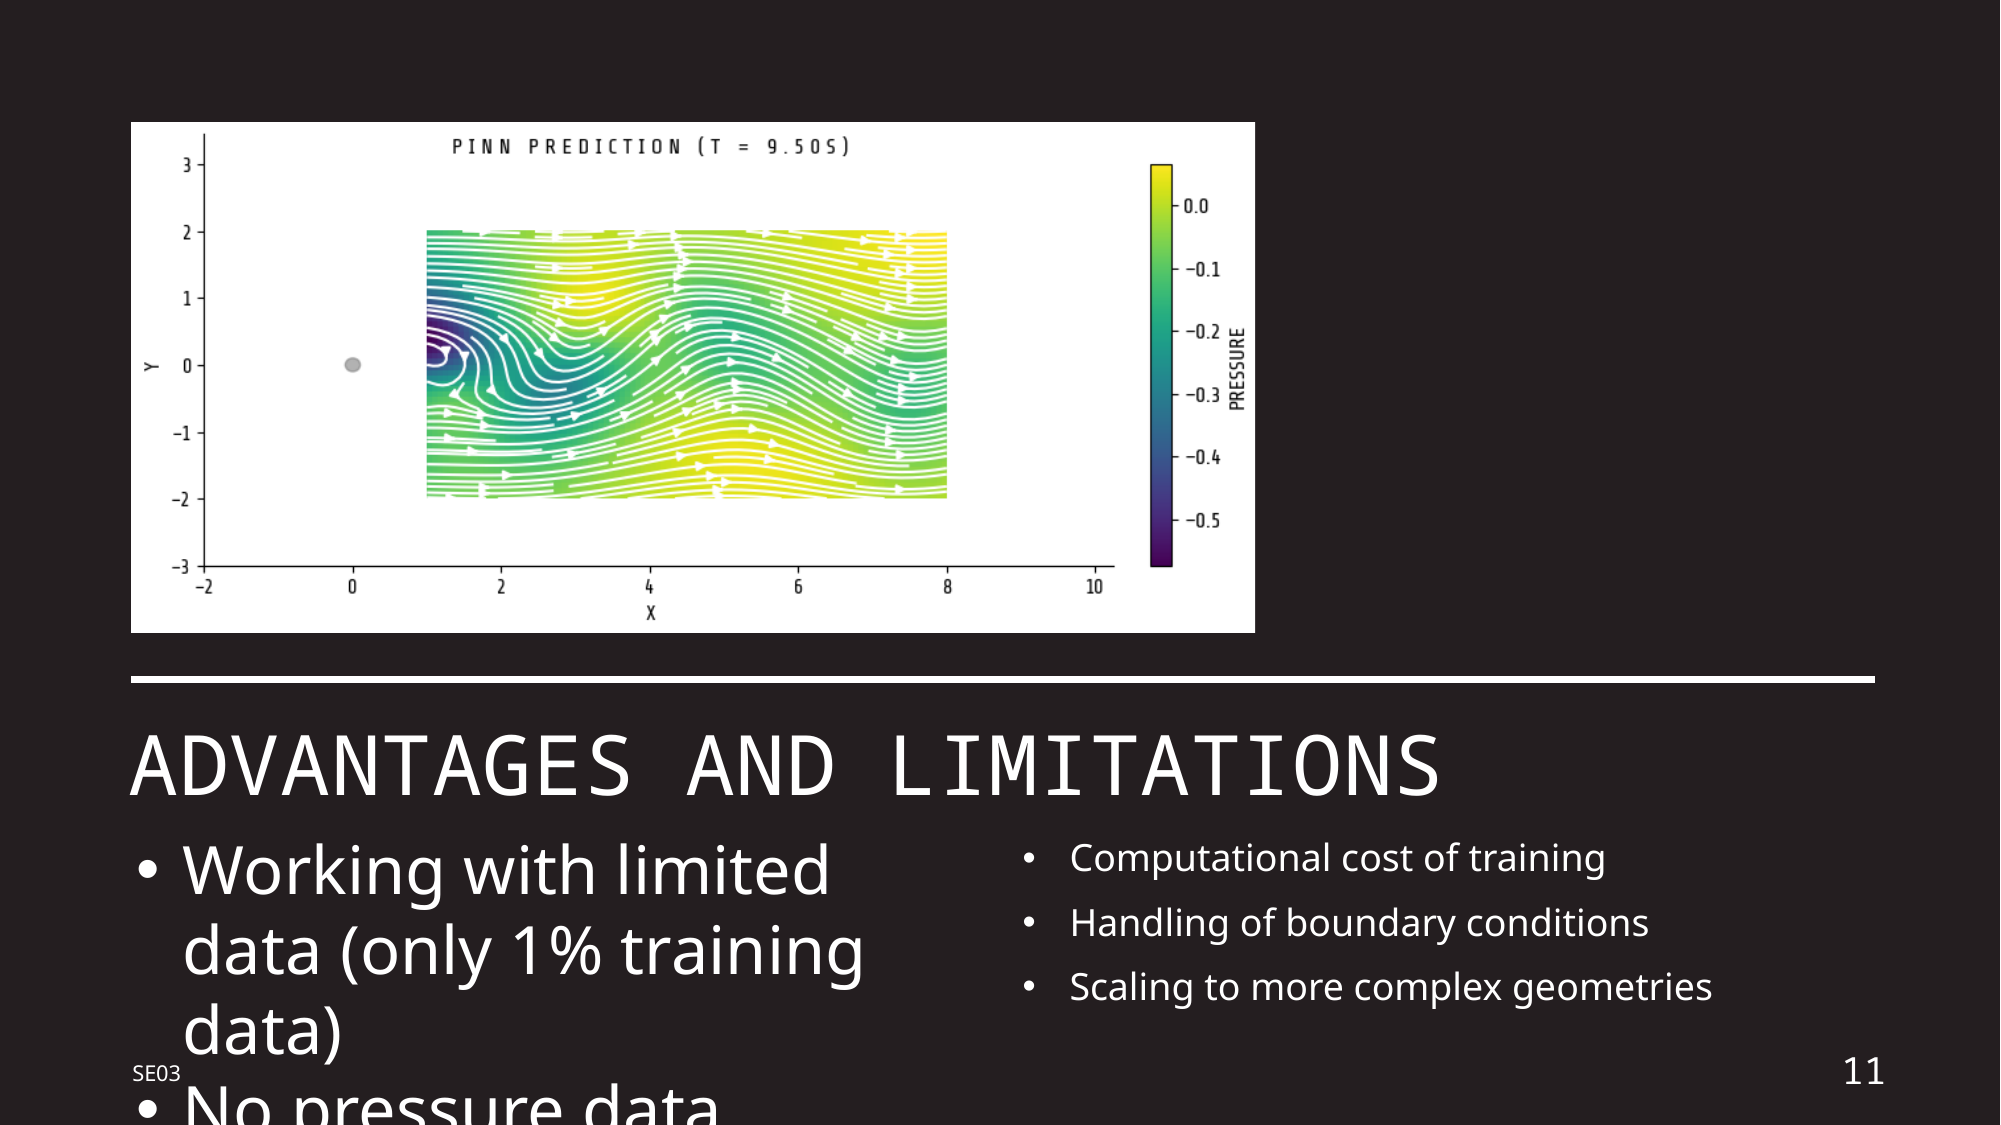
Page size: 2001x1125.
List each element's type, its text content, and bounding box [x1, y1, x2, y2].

picture [131, 119, 1256, 633]
subtitle Working with limited data (only 1% training data) No pressure data needed for training Physics-consistent prediction [46, 820, 907, 1078]
footer SE03 [117, 1042, 862, 1103]
slide_number 11 [1791, 1042, 1902, 1103]
title Advantages and limitations [114, 704, 1883, 886]
text_box Computational cost of training Handling of boundary conditions Scaling to more complex geometries [933, 818, 1794, 1076]
